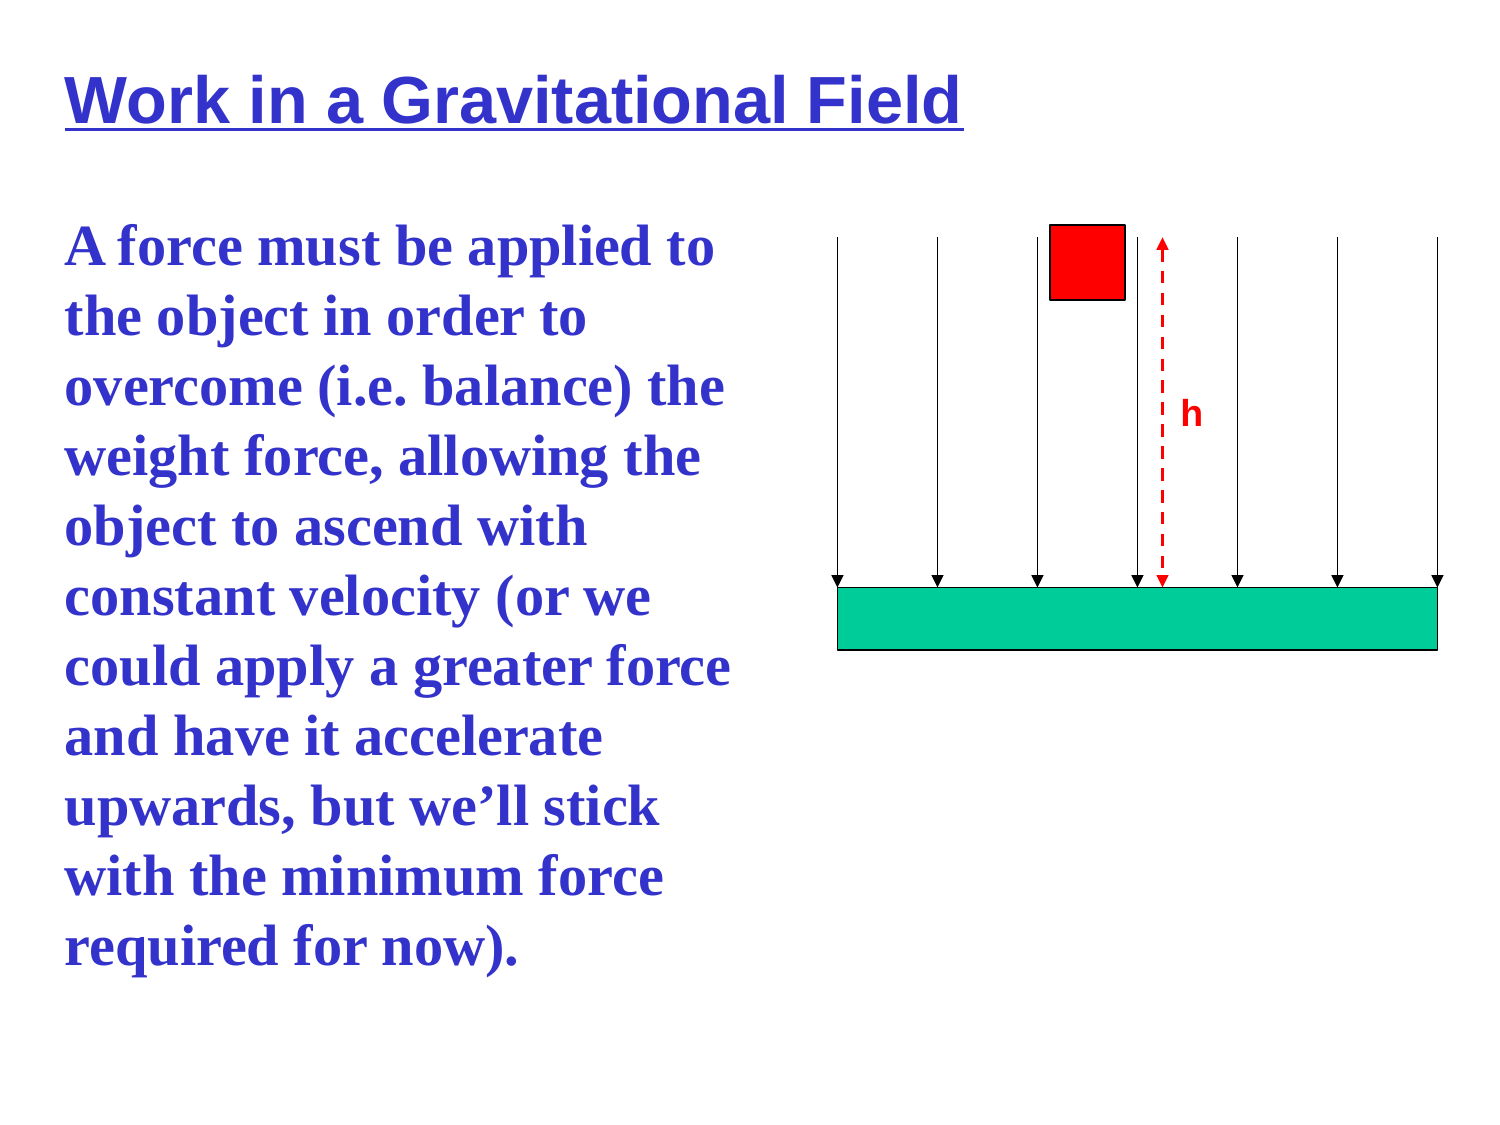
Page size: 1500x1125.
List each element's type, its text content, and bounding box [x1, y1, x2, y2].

text_box A force must be applied to the object in order to overcome (i.e. balance) the weight force, allowing the object to ascend with constant velocity (or we could apply a greater force and have it accelerate upwards, but we’ll stick with the minimum force required for now). [50, 200, 775, 985]
text_box h [1241, 381, 1247, 442]
text_box [1049, 224, 1125, 300]
text_box [837, 587, 1438, 650]
text_box h [1166, 381, 1233, 442]
text_box Work in a Gravitational Field [50, 49, 1450, 145]
